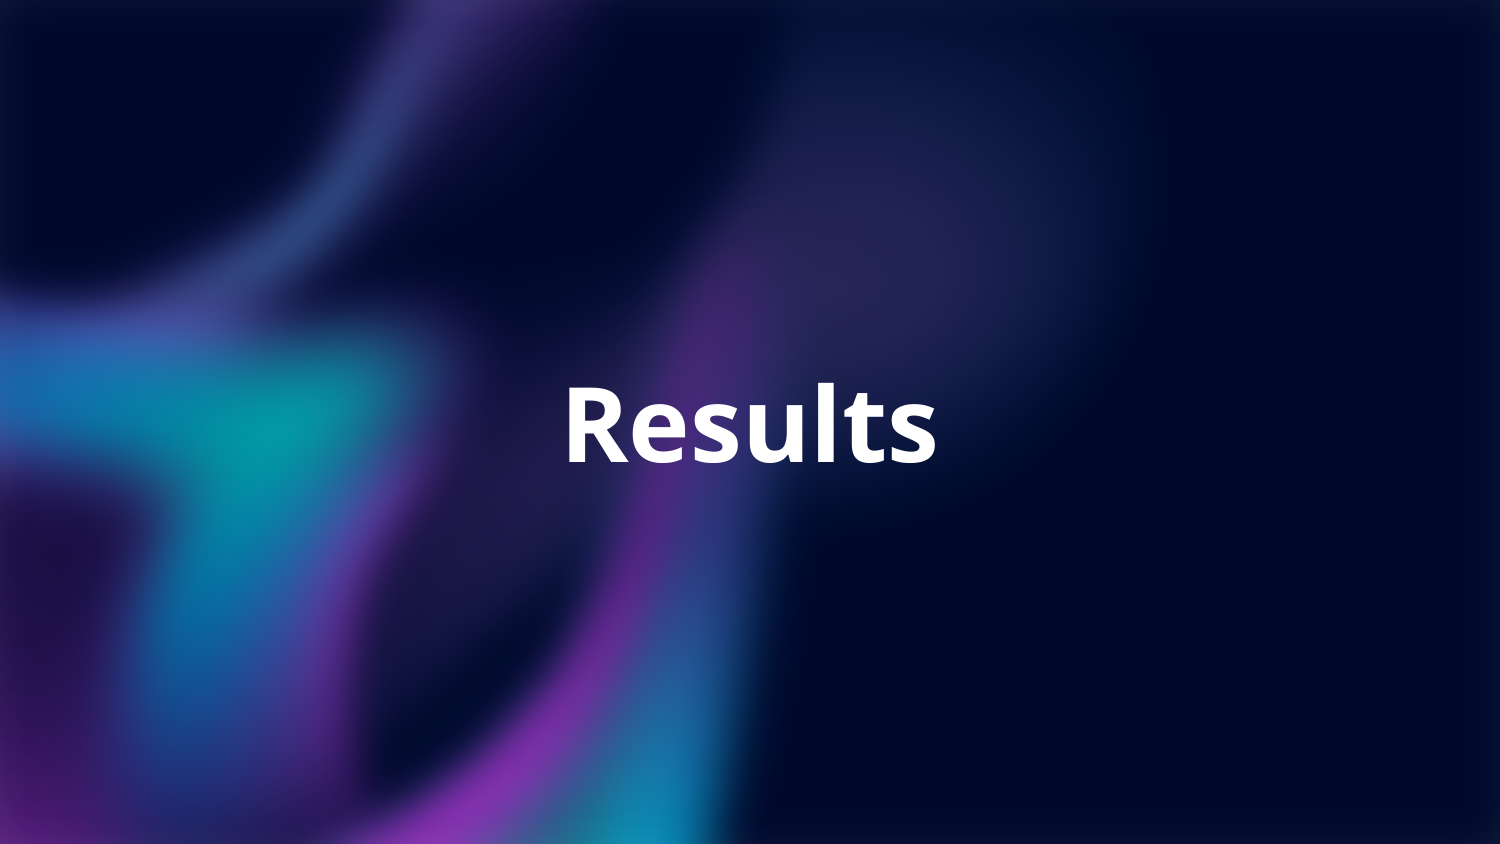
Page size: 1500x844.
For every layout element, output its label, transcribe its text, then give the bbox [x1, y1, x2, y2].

title Results [311, 359, 1189, 484]
picture [0, 0, 1500, 844]
